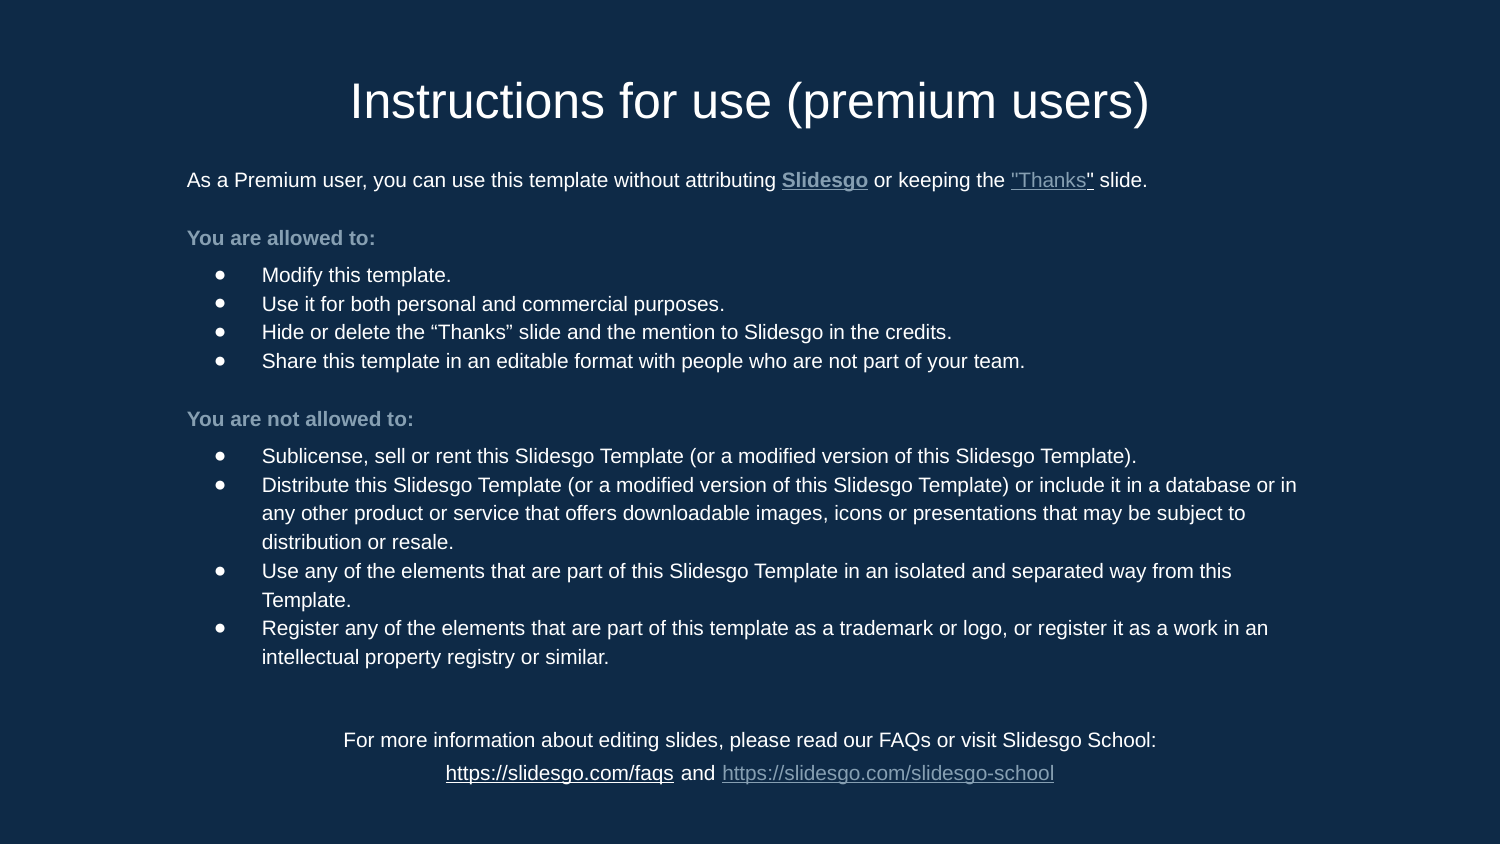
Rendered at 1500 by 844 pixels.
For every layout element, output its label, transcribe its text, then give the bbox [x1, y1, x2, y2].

title Instructions for use (premium users) [171, 53, 1328, 133]
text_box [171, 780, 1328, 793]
text_box For more information about editing slides, please read our FAQs or visit Slidesgo School: https://slidesgo.com/faqs and https://slidesgo.com/slidesgo-school [171, 707, 1328, 780]
text_box As a Premium user, you can use this template without attributing Slidesgo or keeping the "Thanks" slide. You are allowed to: Modify this template. Use it for both personal and commercial purposes. Hide or delete the “Thanks” slide and the mention to Slidesgo in the credits. Share this template in an editable format with people who are not part of your team. You are not allowed to: Sublicense, sell or rent this Slidesgo Template (or a modified version of this Slidesgo Template). Distribute this Slidesgo Template (or a modified version of this Slidesgo Template) or include it in a database or in any other product or service that offers downloadable images, icons or presentations that may be subject to distribution or resale. Use any of the elements that are part of this Slidesgo Template in an isolated and separated way from this Template. Register any of the elements that are part of this template as a trademark or logo, or register it as a work in an intellectual property registry or similar. [171, 148, 1328, 707]
